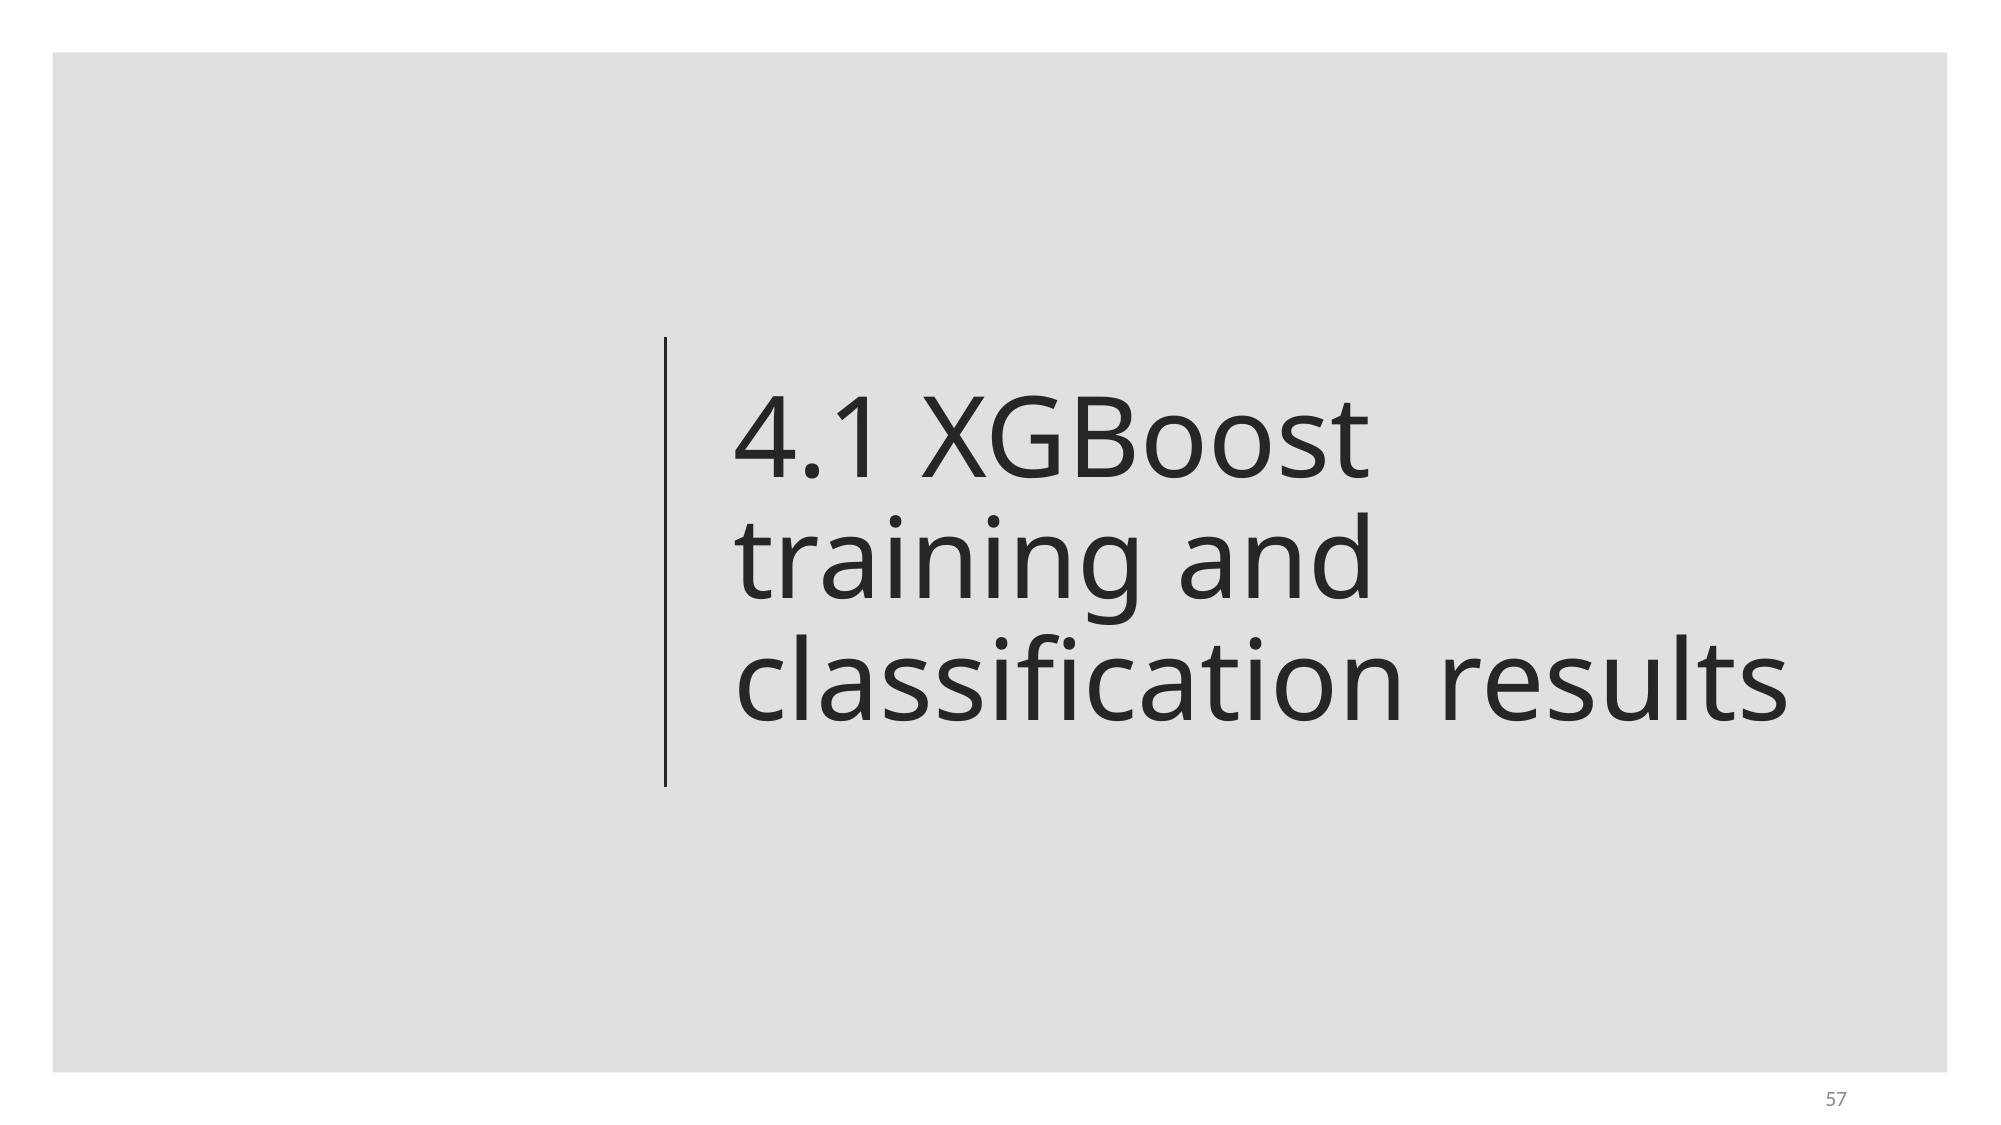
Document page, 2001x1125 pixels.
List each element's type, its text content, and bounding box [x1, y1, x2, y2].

slide_number 57 [1677, 1075, 1863, 1121]
title 4.1 XGBoost training and classification results [718, 158, 1829, 967]
text_box [52, 51, 1948, 1073]
